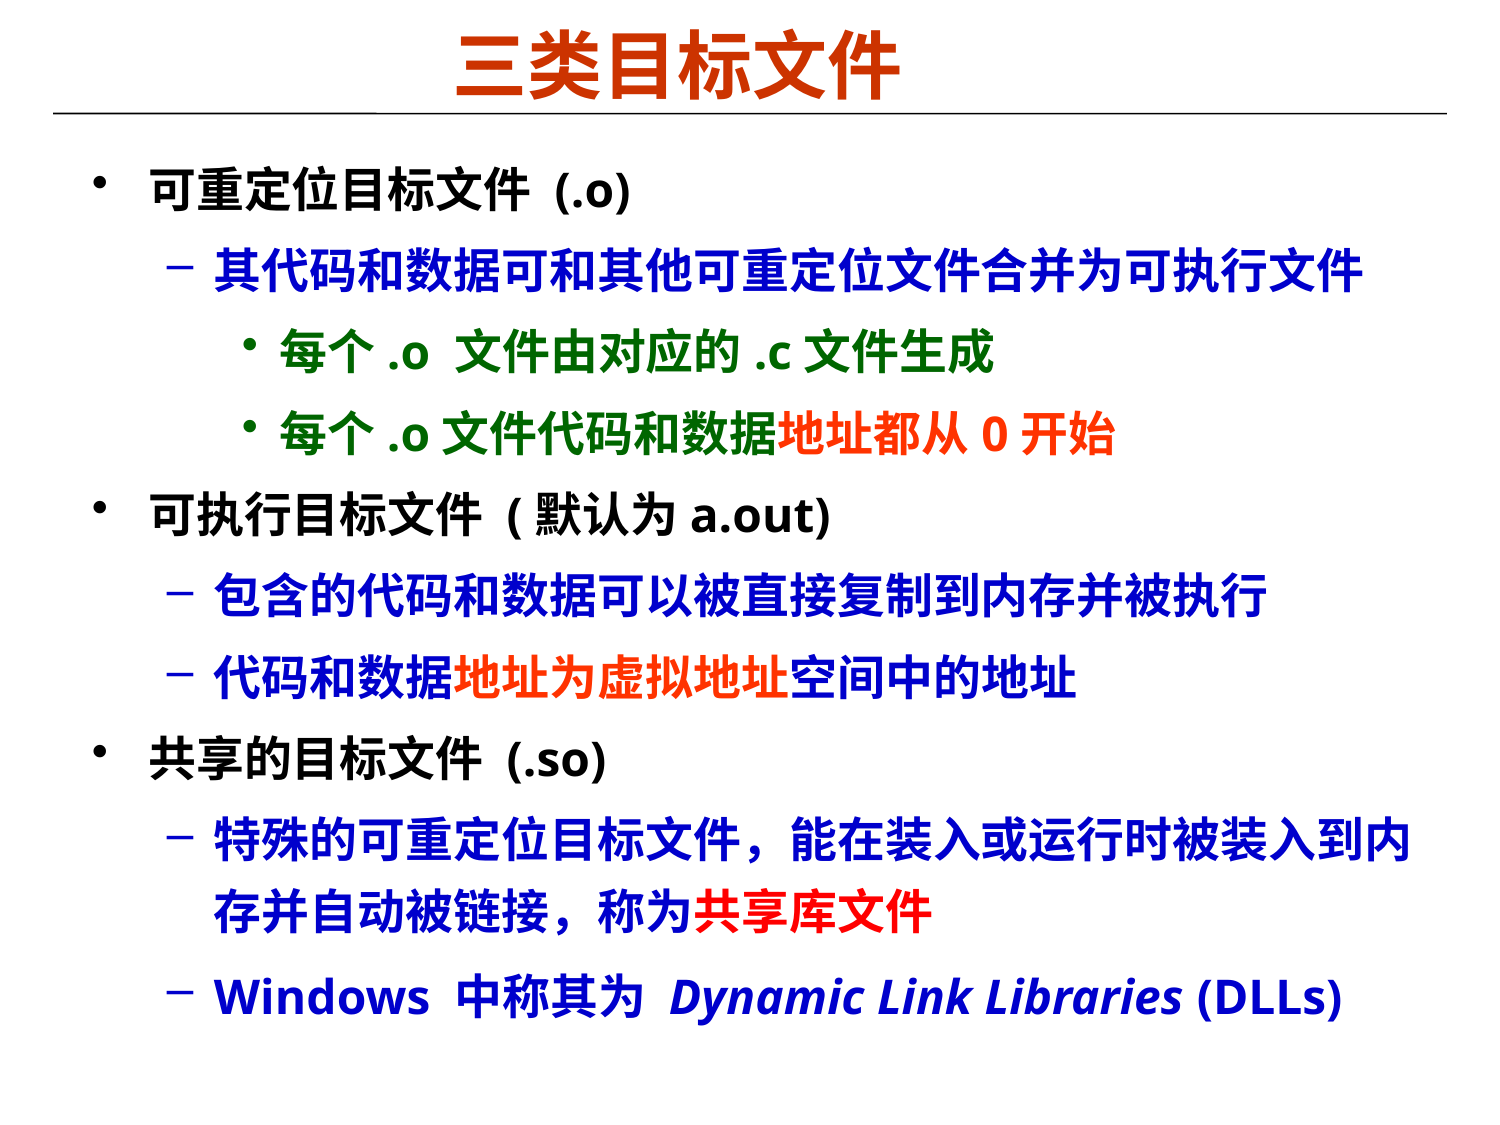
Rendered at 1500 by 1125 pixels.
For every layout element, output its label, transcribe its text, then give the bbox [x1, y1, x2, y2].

list 可重定位目标文件 (.o) 其代码和数据可和其他可重定位文件合并为可执行文件 每个.o 文件由对应的.c文件生成 每个.o文件代码和数据地址都从0开始 可执行目标文件 (默认为a.out) 包含的代码和数据可以被直接复制到内存并被执行 代码和数据地址为虚拟地址空间中的地址 共享的目标文件 (.so) 特殊的可重定位目标文件，能在装入或运行时被装入到内存并自动被链接，称为共享库文件 Windows 中称其为 Dynamic Link Libraries (DLLs) [76, 136, 1449, 1086]
title 三类目标文件 [63, 1, 1309, 127]
